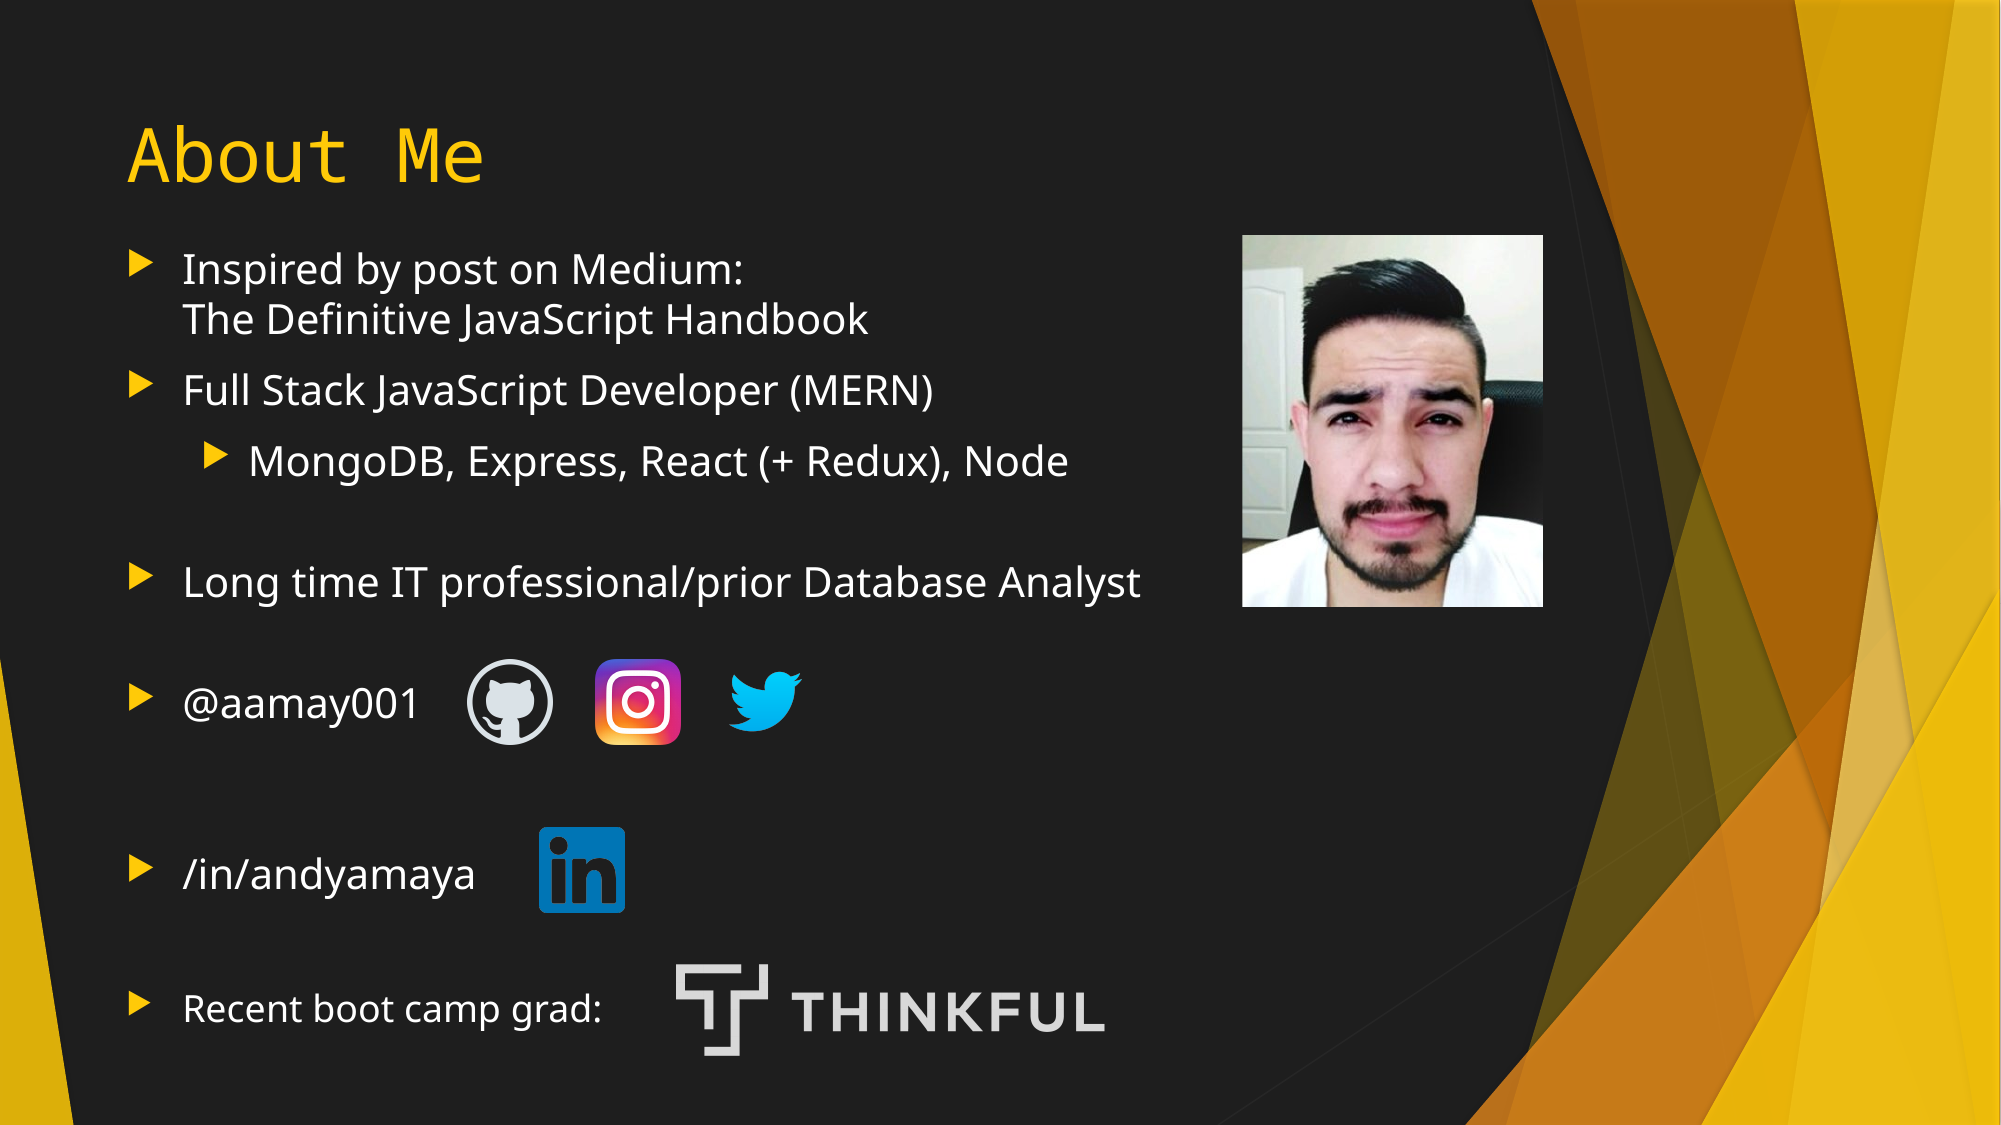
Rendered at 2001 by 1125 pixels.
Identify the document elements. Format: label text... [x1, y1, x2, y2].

picture [666, 955, 1113, 1064]
title About Me [111, 99, 1522, 221]
picture [467, 659, 554, 746]
picture [538, 826, 625, 913]
picture [1241, 234, 1544, 607]
list Inspired by post on Medium: The Definitive JavaScript Handbook Full Stack JavaScript Developer (MERN) MongoDB, Express, React (+ Redux), Node Long time IT professional/prior Database Analyst @aamay001 /in/andyamaya Recent boot camp grad: [111, 235, 1349, 1064]
picture [723, 658, 809, 744]
picture [594, 658, 682, 746]
